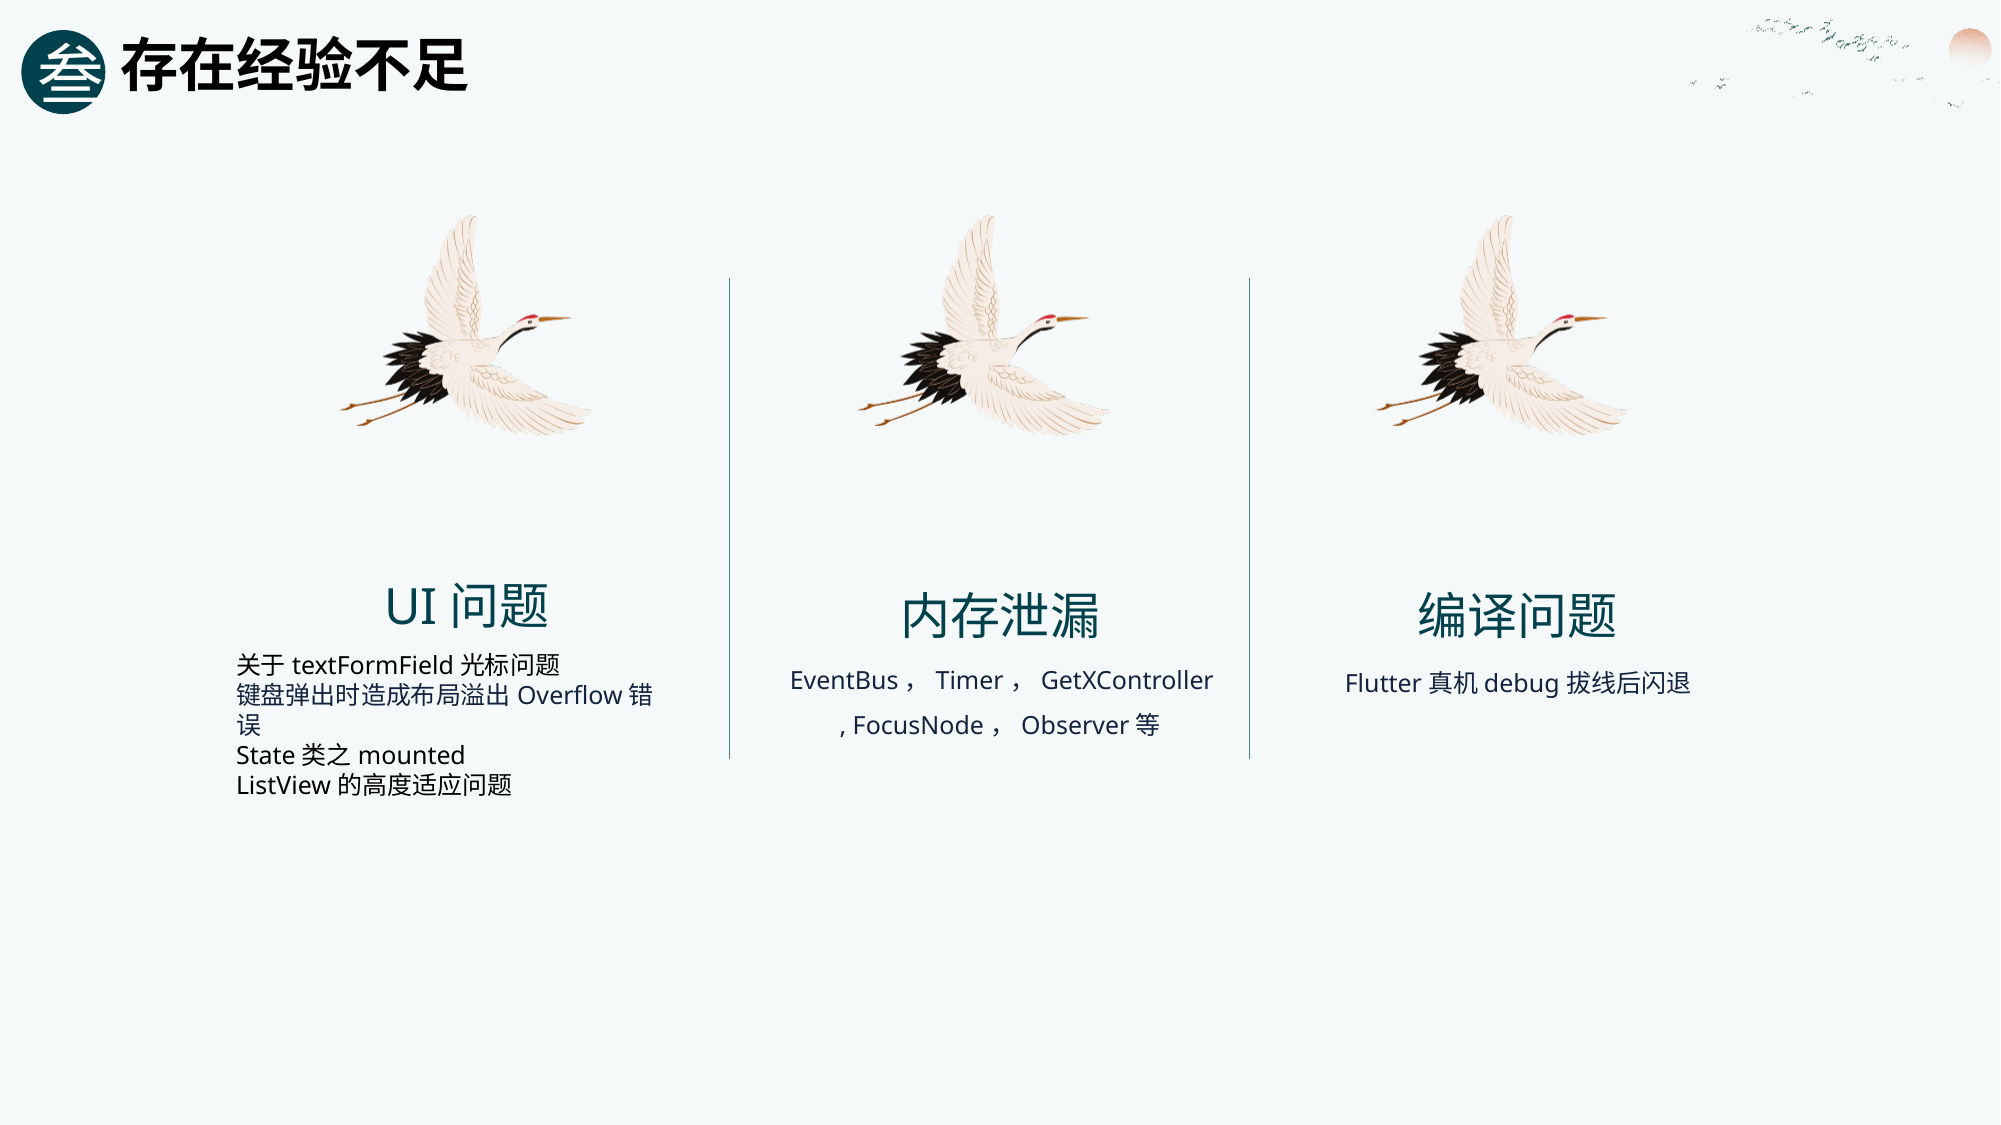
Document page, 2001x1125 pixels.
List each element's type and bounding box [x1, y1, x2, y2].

text_box [21, 20, 558, 121]
picture [804, 165, 1196, 473]
picture [1645, 0, 2000, 145]
text_box [1292, 576, 1744, 706]
picture [286, 165, 678, 473]
text_box [774, 576, 1226, 749]
picture [1322, 165, 1714, 473]
text_box [221, 566, 693, 779]
